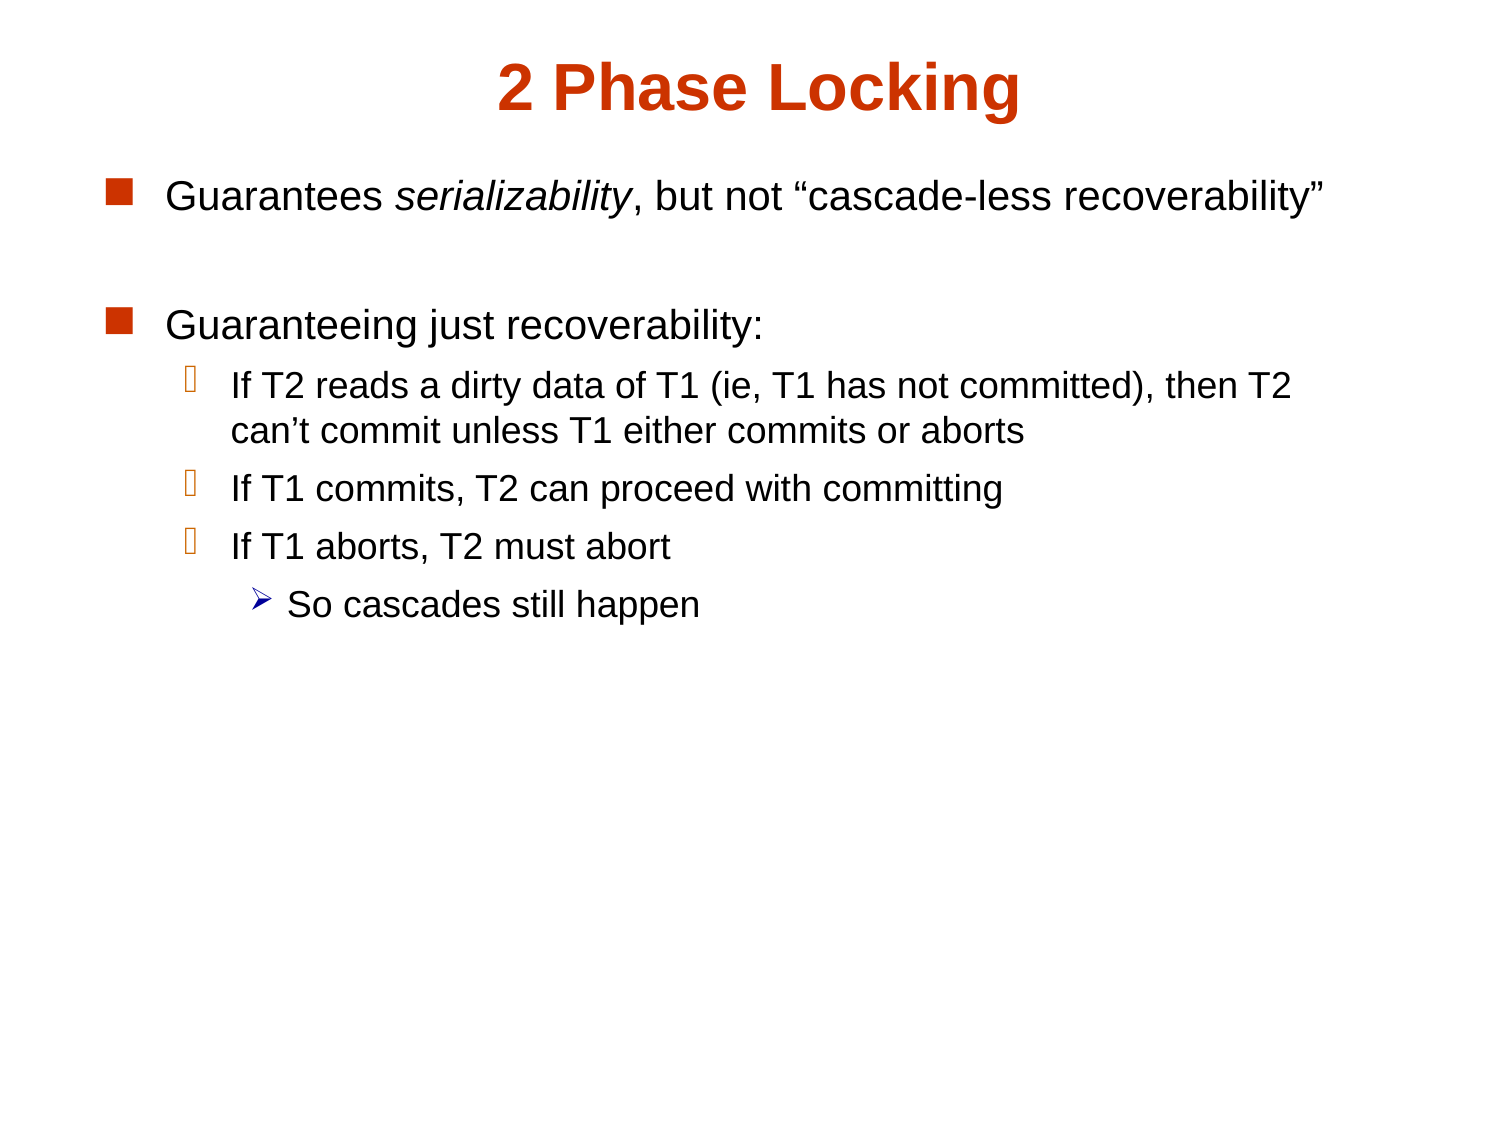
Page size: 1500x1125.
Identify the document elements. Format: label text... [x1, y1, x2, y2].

list Guarantees serializability, but not “cascade-less recoverability” Guaranteeing just recoverability: If T2 reads a dirty data of T1 (ie, T1 has not committed), then T2 can’t commit unless T1 either commits or aborts If T1 commits, T2 can proceed with committing If T1 aborts, T2 must abort So cascades still happen [93, 160, 1382, 962]
title 2 Phase Locking [97, 30, 1423, 132]
